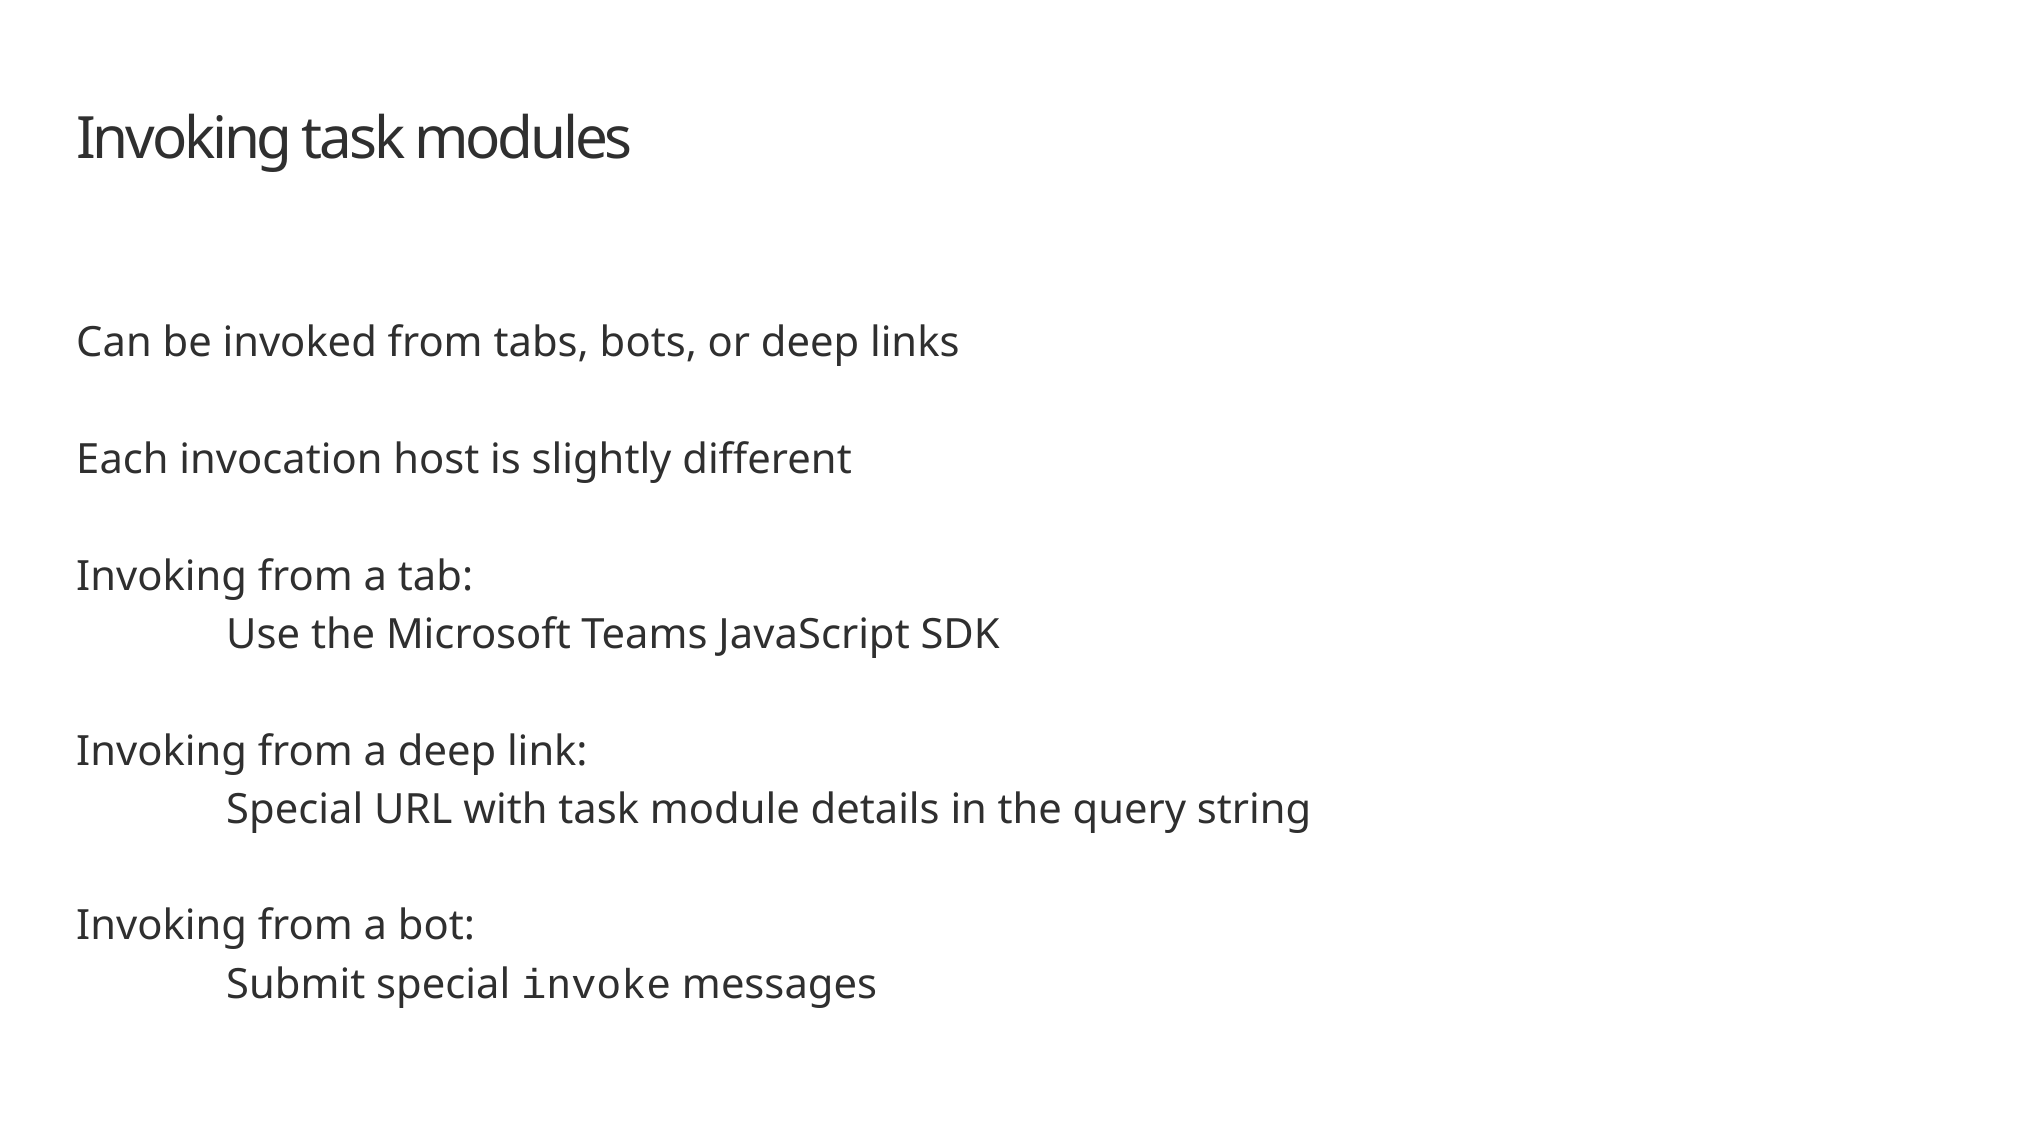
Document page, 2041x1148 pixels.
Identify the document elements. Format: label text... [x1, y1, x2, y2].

title Invoking task modules [76, 103, 1969, 172]
list Can be invoked from tabs, bots, or deep links Each invocation host is slightly different Invoking from a tab: Use the Microsoft Teams JavaScript SDK Invoking from a deep link: Special URL with task module details in the query string Invoking from a bot: Submit special invoke messages [76, 314, 1969, 1032]
